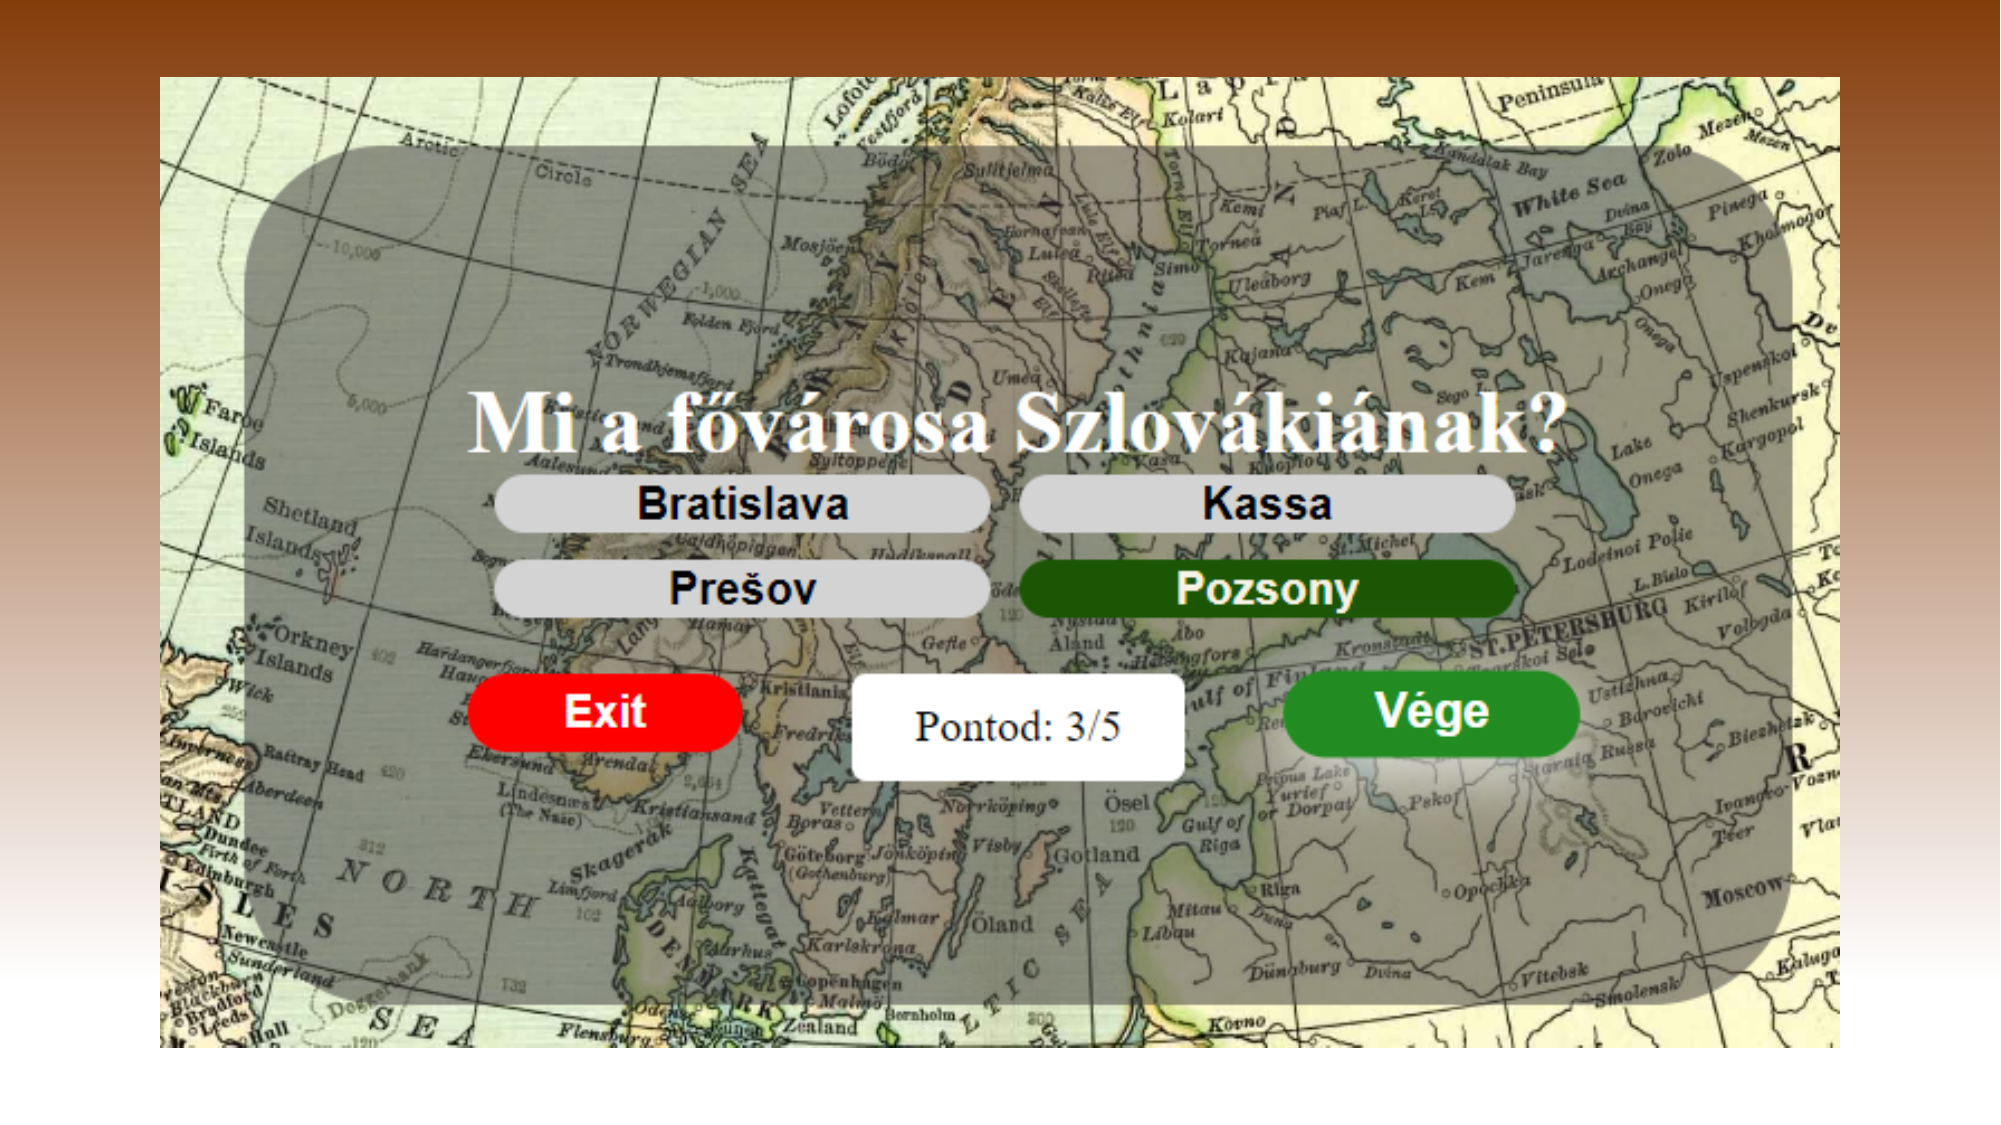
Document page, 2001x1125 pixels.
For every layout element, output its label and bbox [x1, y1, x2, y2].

picture [160, 77, 1840, 1048]
